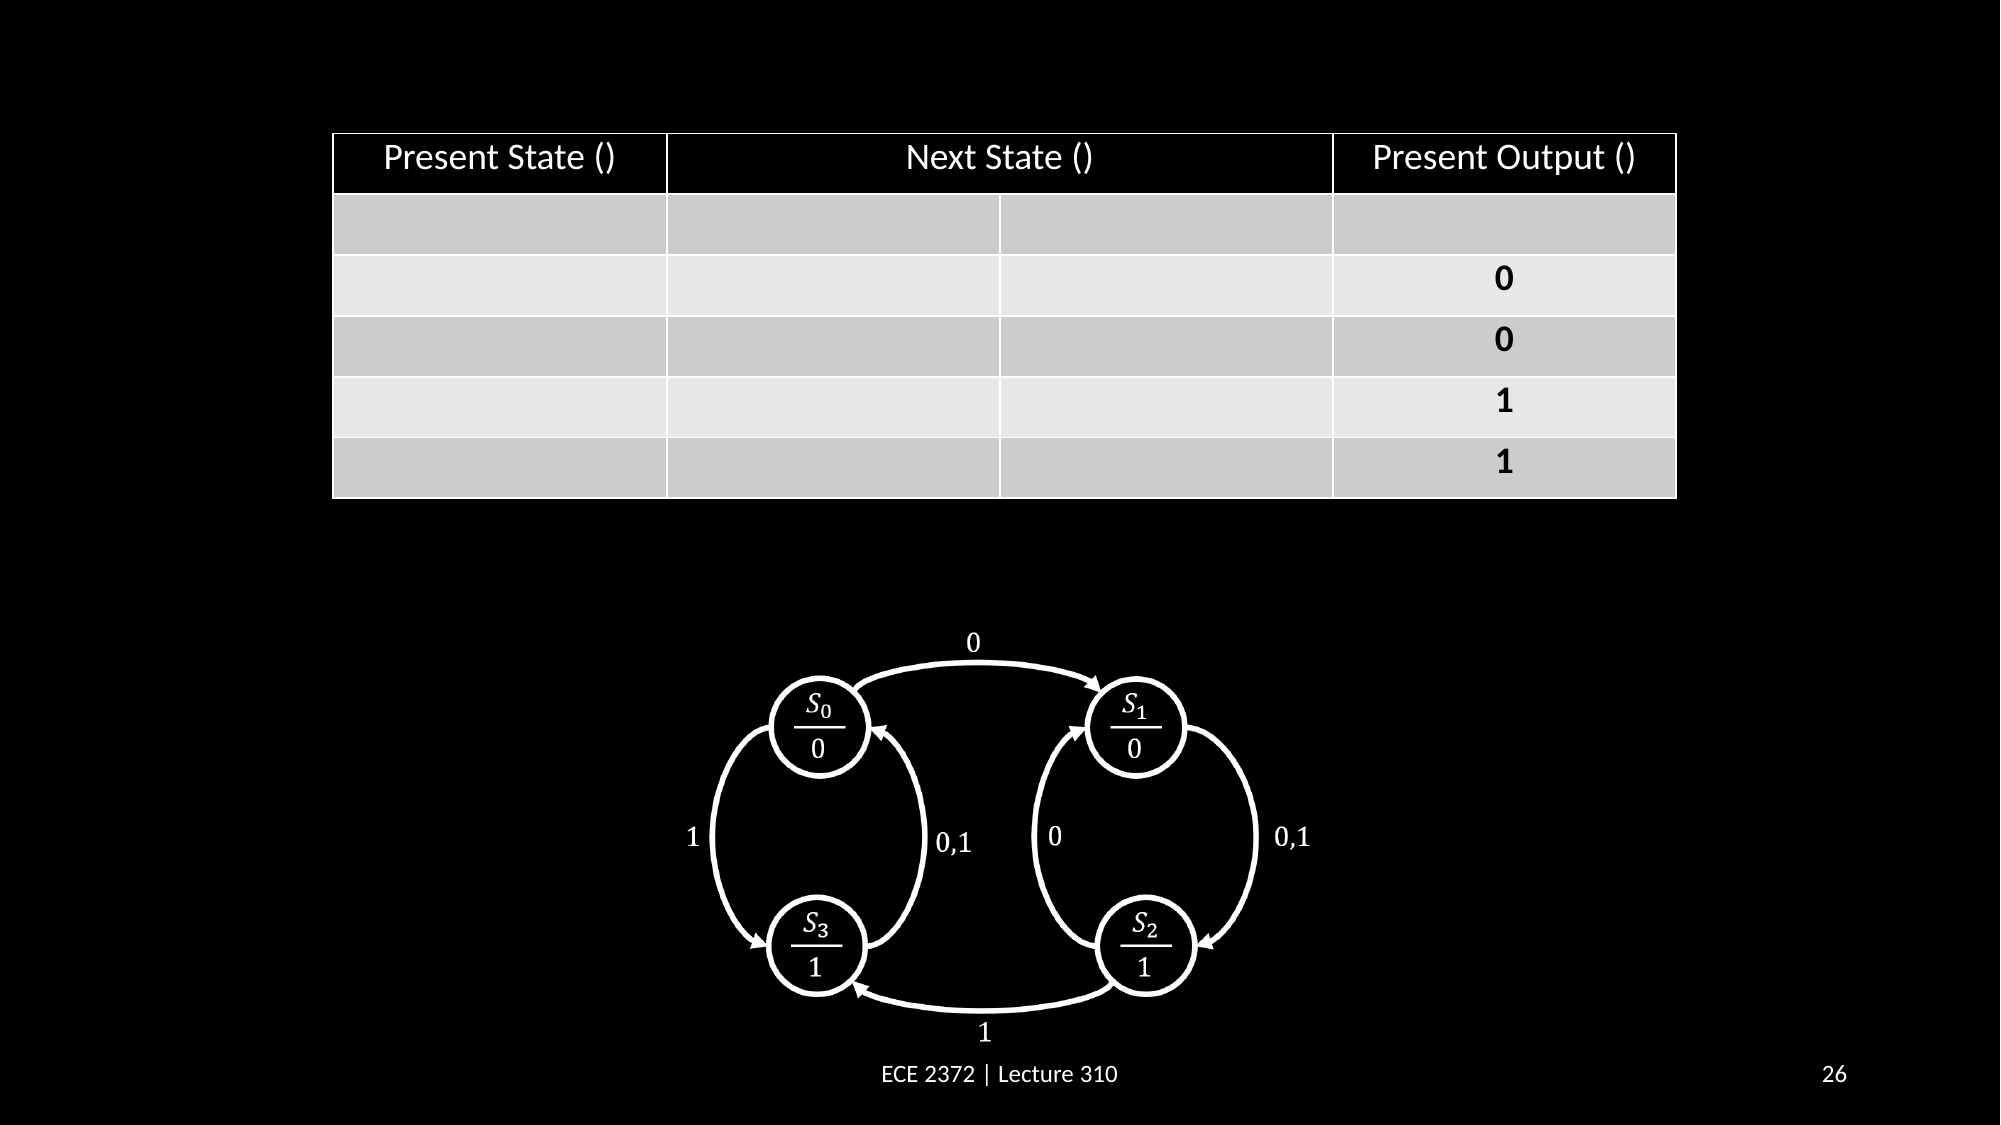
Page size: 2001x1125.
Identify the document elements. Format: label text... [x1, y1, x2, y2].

picture [674, 626, 1325, 1048]
footer ECE 2372 | Lecture 310 [662, 1042, 1338, 1103]
slide_number 26 [1412, 1042, 1863, 1103]
